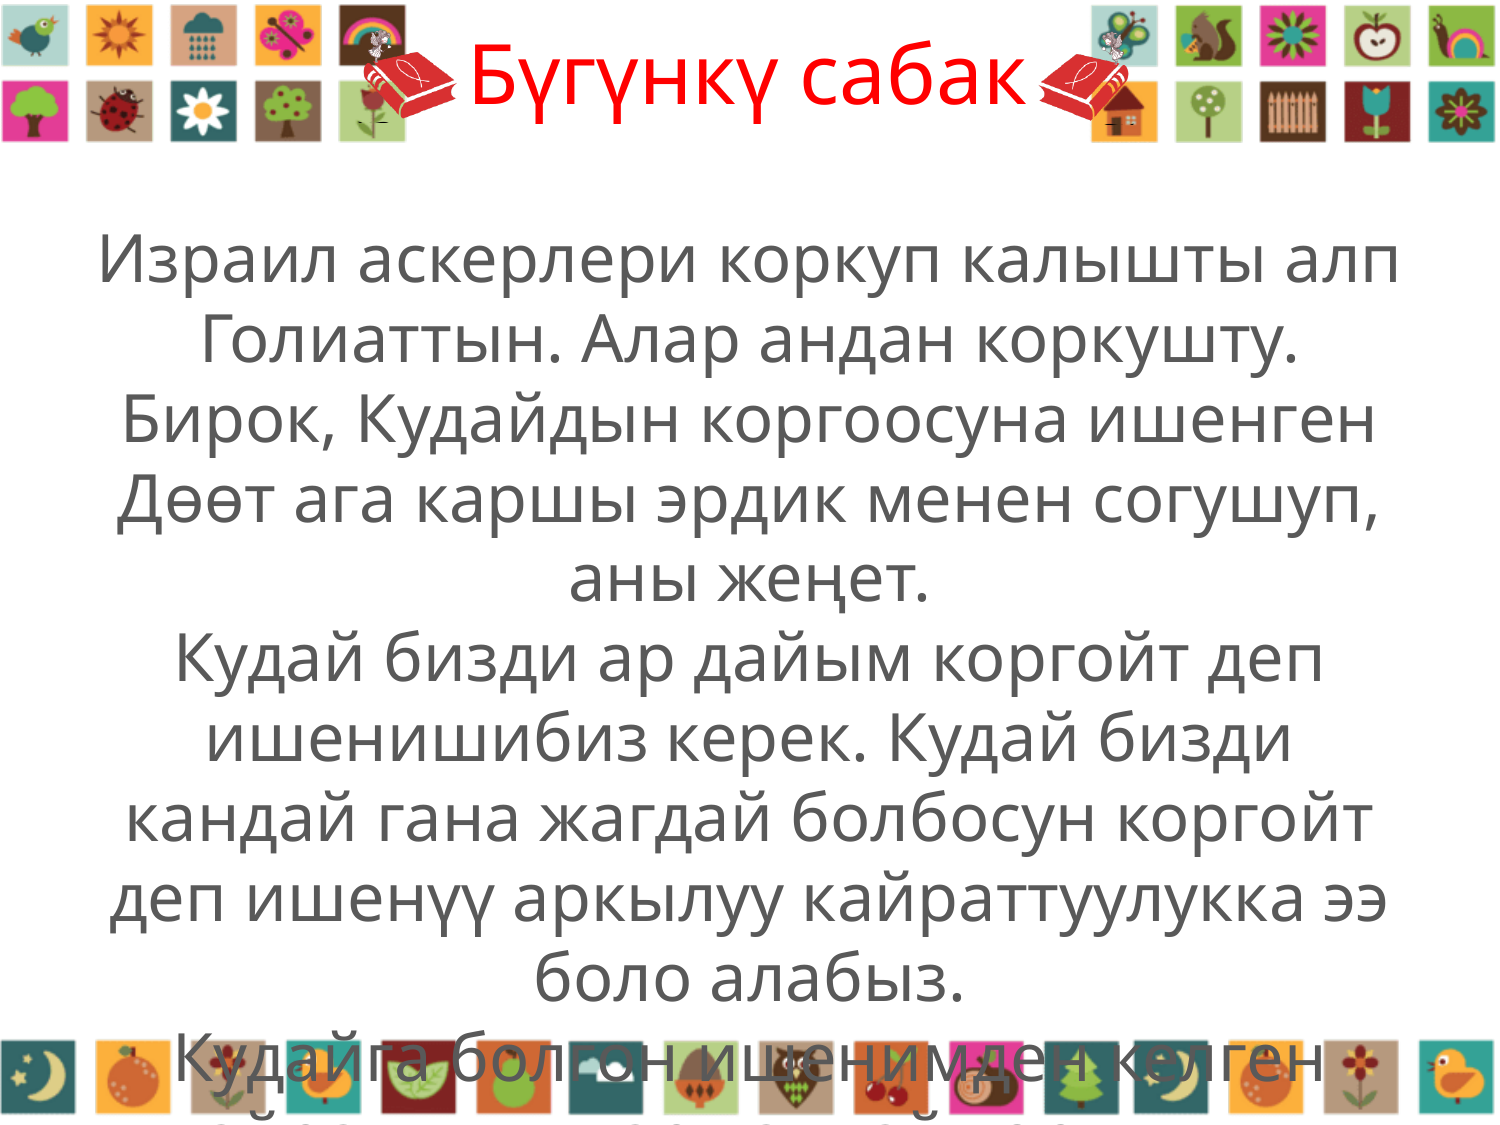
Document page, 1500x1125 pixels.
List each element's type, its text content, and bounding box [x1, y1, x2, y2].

picture [1006, 3, 1500, 150]
text_box Бүгүнкү сабак [427, 13, 1078, 129]
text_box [0, 1028, 1500, 1118]
picture [0, 3, 489, 150]
text_box Израил аскерлери коркуп калышты алп Голиаттын. Алар андан коркушту. Бирок, Кудайдын коргоосуна ишенген Дөөт ага каршы эрдик менен согушуп, аны жеңет. Кудай бизди ар дайым коргойт деп ишенишибиз керек. Кудай бизди кандай гана жагдай болбосун коргойт деп ишенүү аркылуу кайраттуулукка ээ боло алабыз. Кудайга болгон ишенимден келген кайраттуулук ар кандай коркунучту жеңе алат. [76, 208, 1424, 1027]
